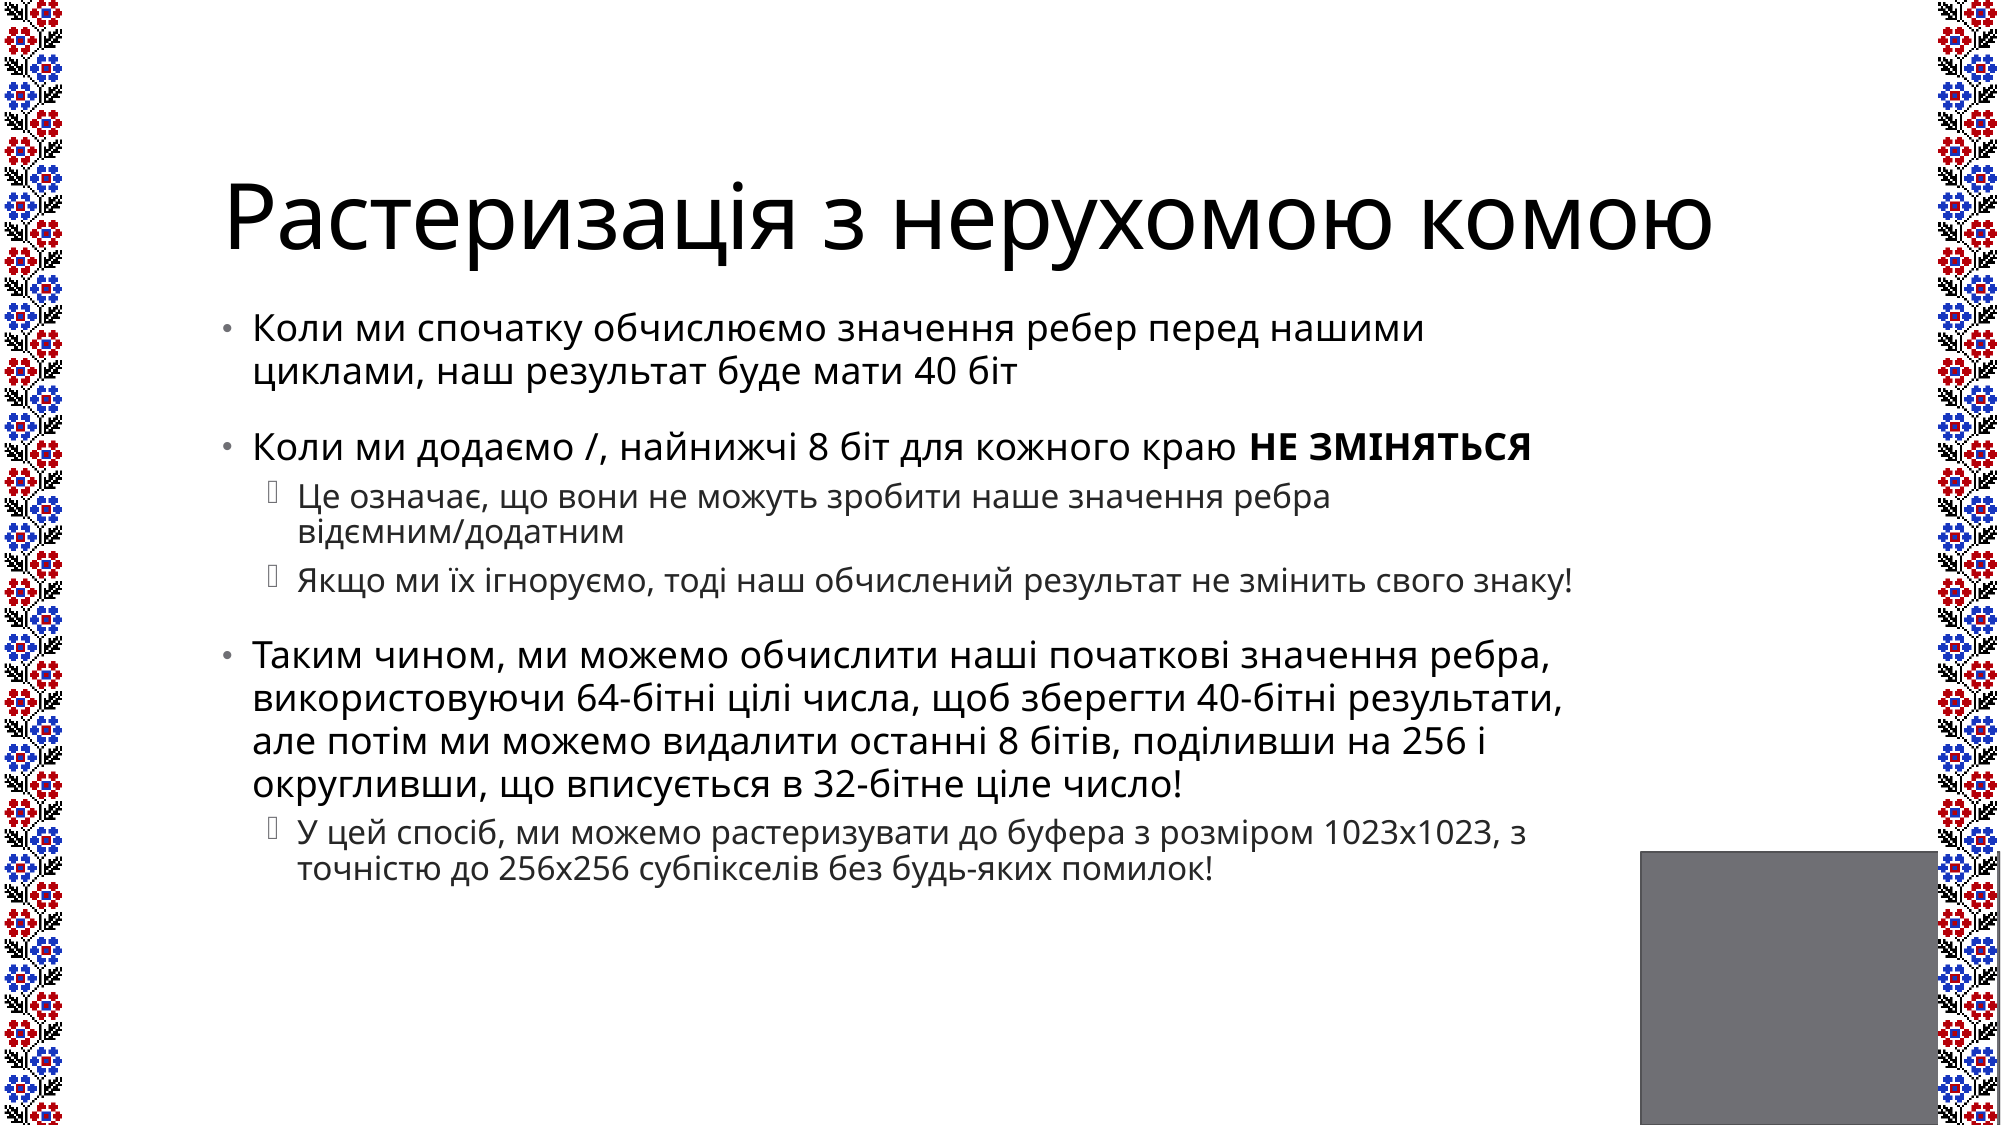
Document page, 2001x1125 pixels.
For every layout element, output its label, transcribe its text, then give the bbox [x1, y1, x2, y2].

picture [4, 0, 62, 1125]
title Растеризація з нерухомою комою [206, 60, 1797, 278]
picture [1938, 0, 1997, 1125]
